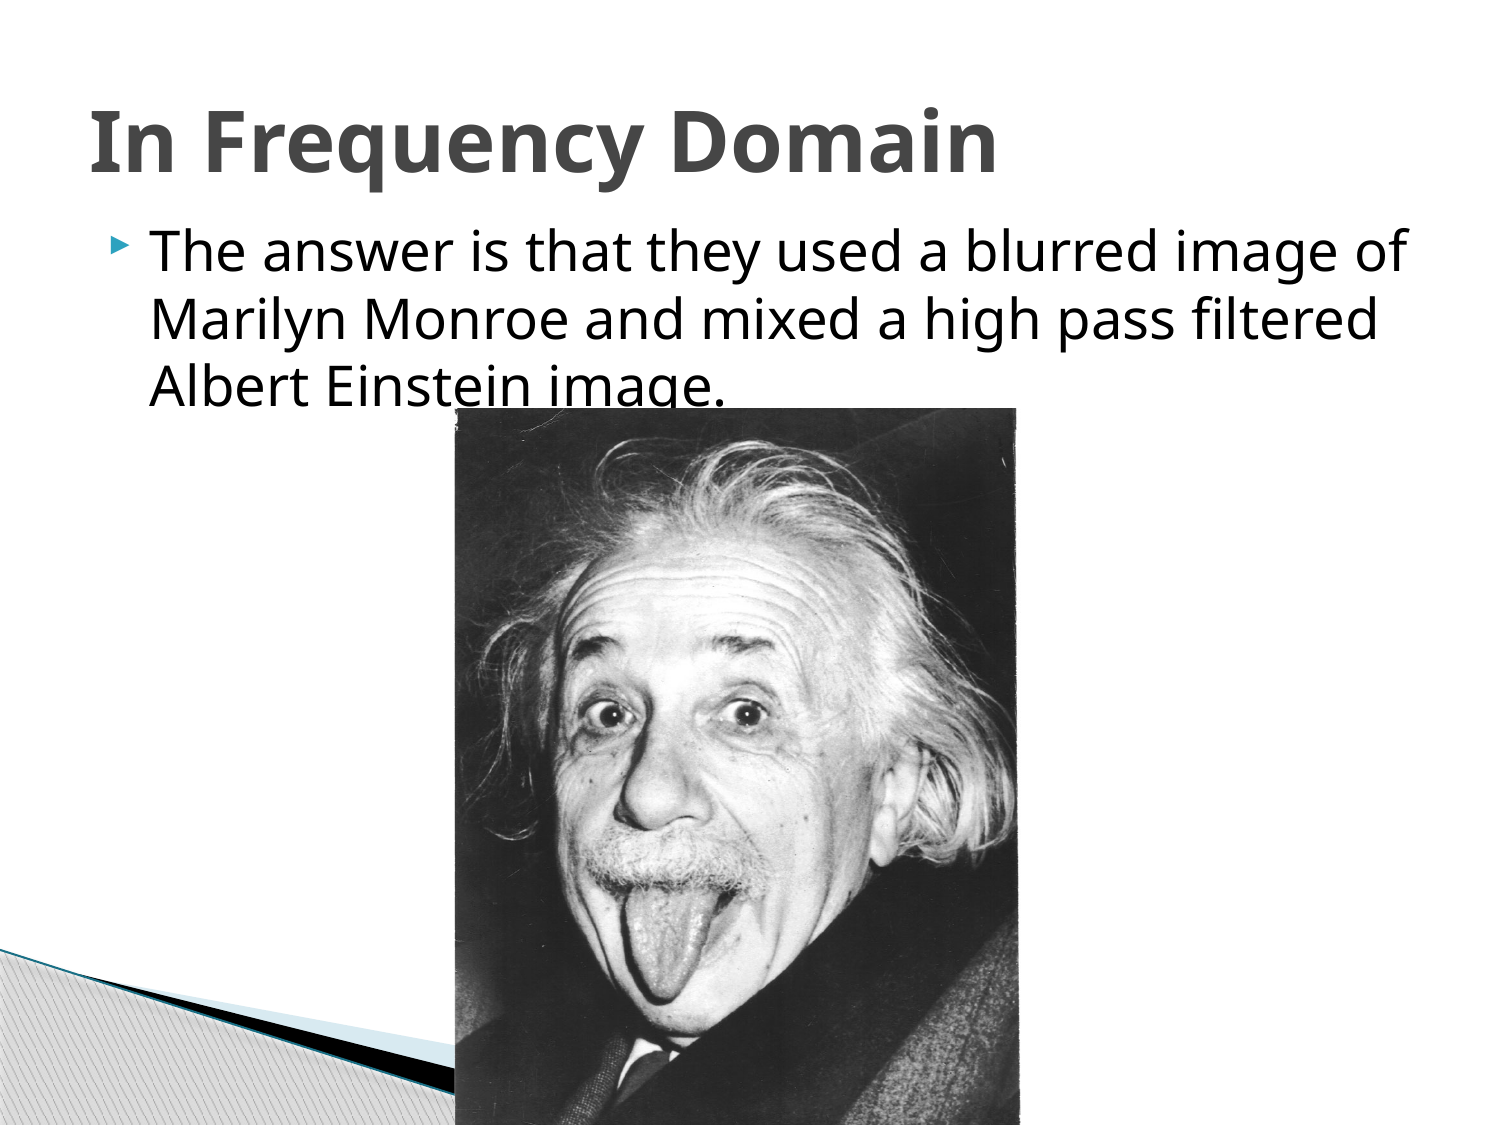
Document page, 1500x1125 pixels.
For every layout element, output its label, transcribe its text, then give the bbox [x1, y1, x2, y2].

picture [454, 408, 1022, 1125]
title In Frequency Domain [75, 45, 1425, 233]
list The answer is that they used a blurred image of Marilyn Monroe and mixed a high pass filtered Albert Einstein image. [75, 233, 1425, 951]
